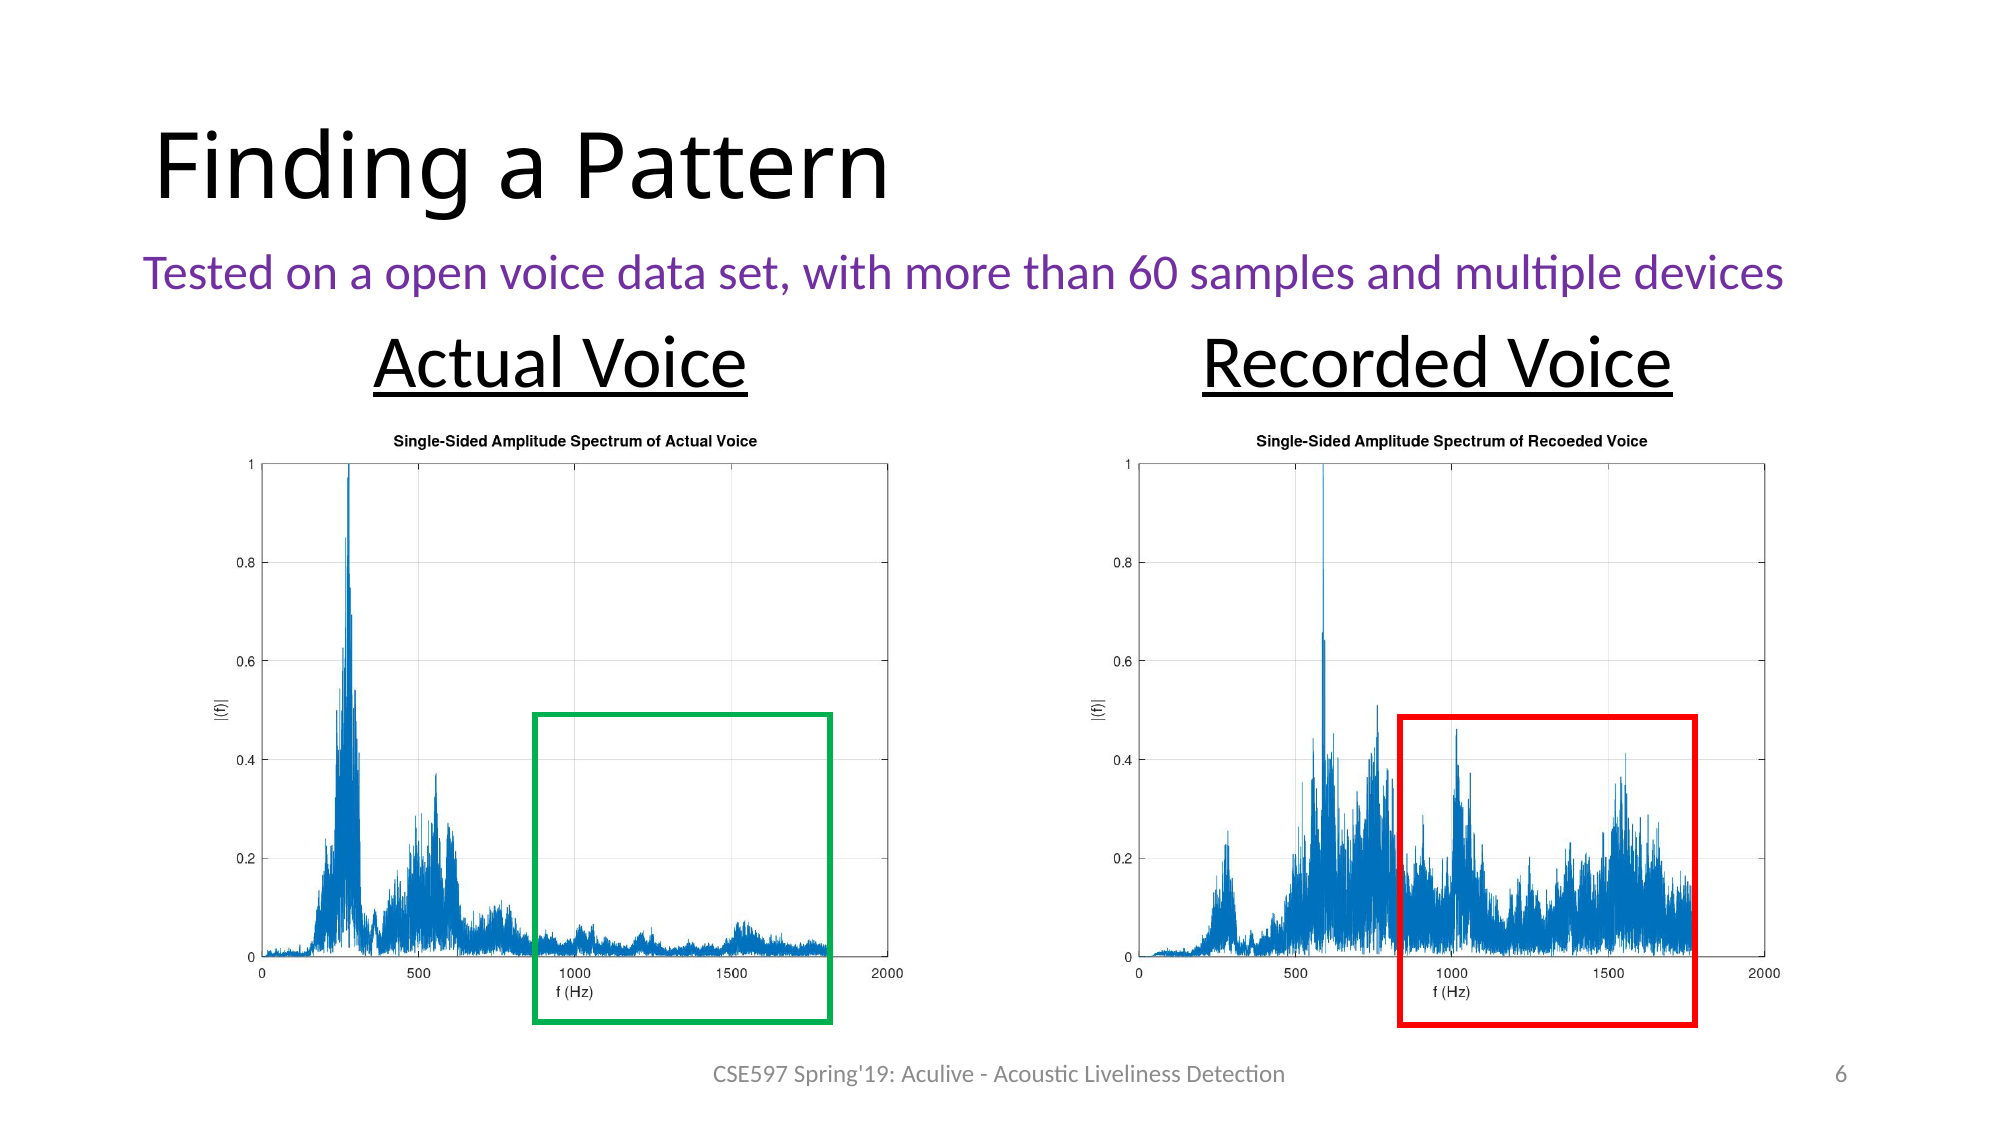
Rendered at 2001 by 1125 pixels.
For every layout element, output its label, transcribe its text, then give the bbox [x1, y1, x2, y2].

list Actual Voice [137, 308, 984, 411]
list Recorded Voice [1012, 275, 1863, 411]
slide_number 6 [1412, 1042, 1863, 1103]
footer CSE597 Spring'19: Aculive - Acoustic Liveliness Detection [662, 1042, 1338, 1103]
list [1034, 418, 1841, 1024]
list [157, 418, 964, 1024]
title Finding a Pattern [137, 59, 1863, 275]
text_box Tested on a open voice data set, with more than 60 samples and multiple devices [75, 232, 1852, 308]
